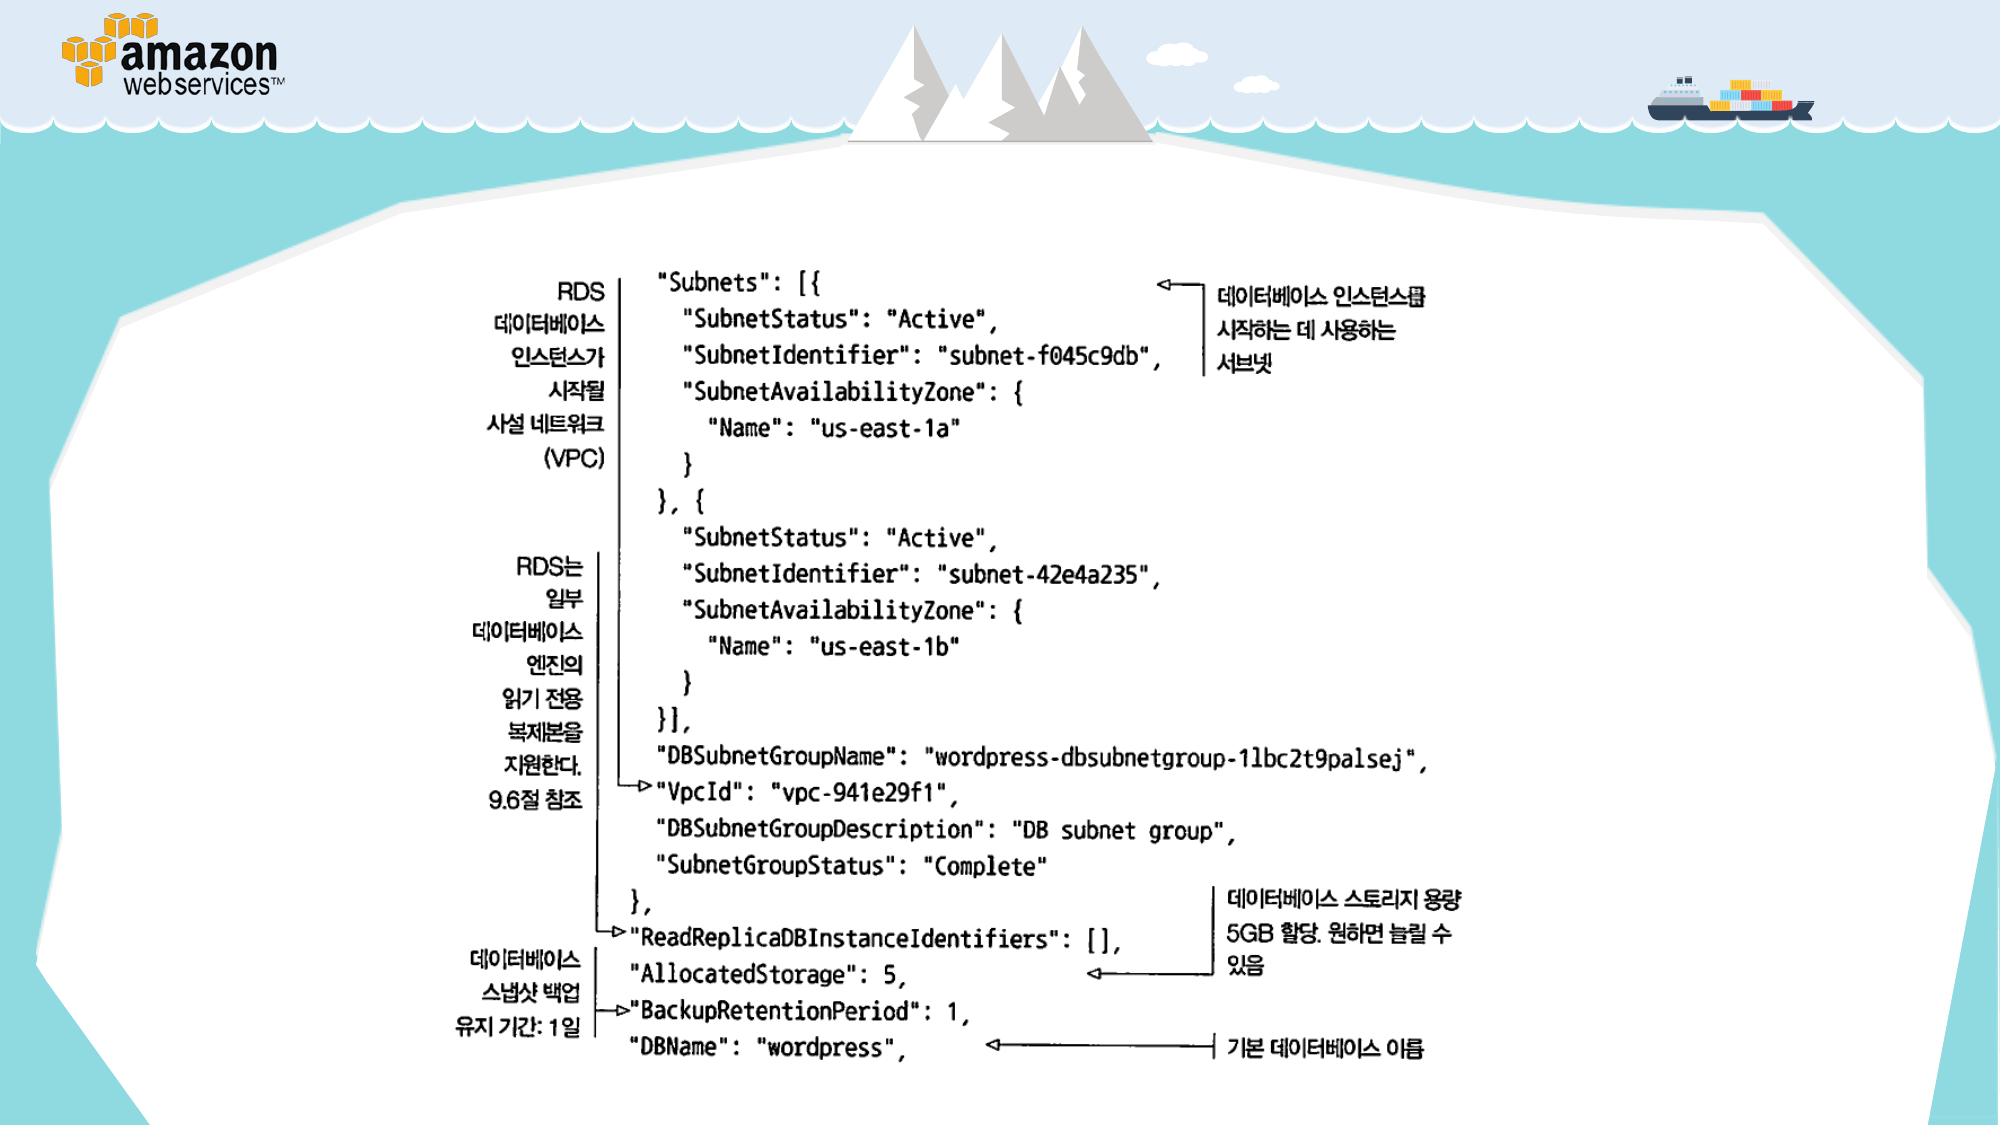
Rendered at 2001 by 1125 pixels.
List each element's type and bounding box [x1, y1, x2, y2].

text_box [847, 24, 1153, 143]
picture [43, 0, 301, 130]
picture [446, 242, 1508, 1069]
text_box [1153, 42, 1209, 67]
text_box [1647, 76, 1815, 119]
text_box [0, 119, 2000, 1125]
text_box [1233, 75, 1280, 94]
